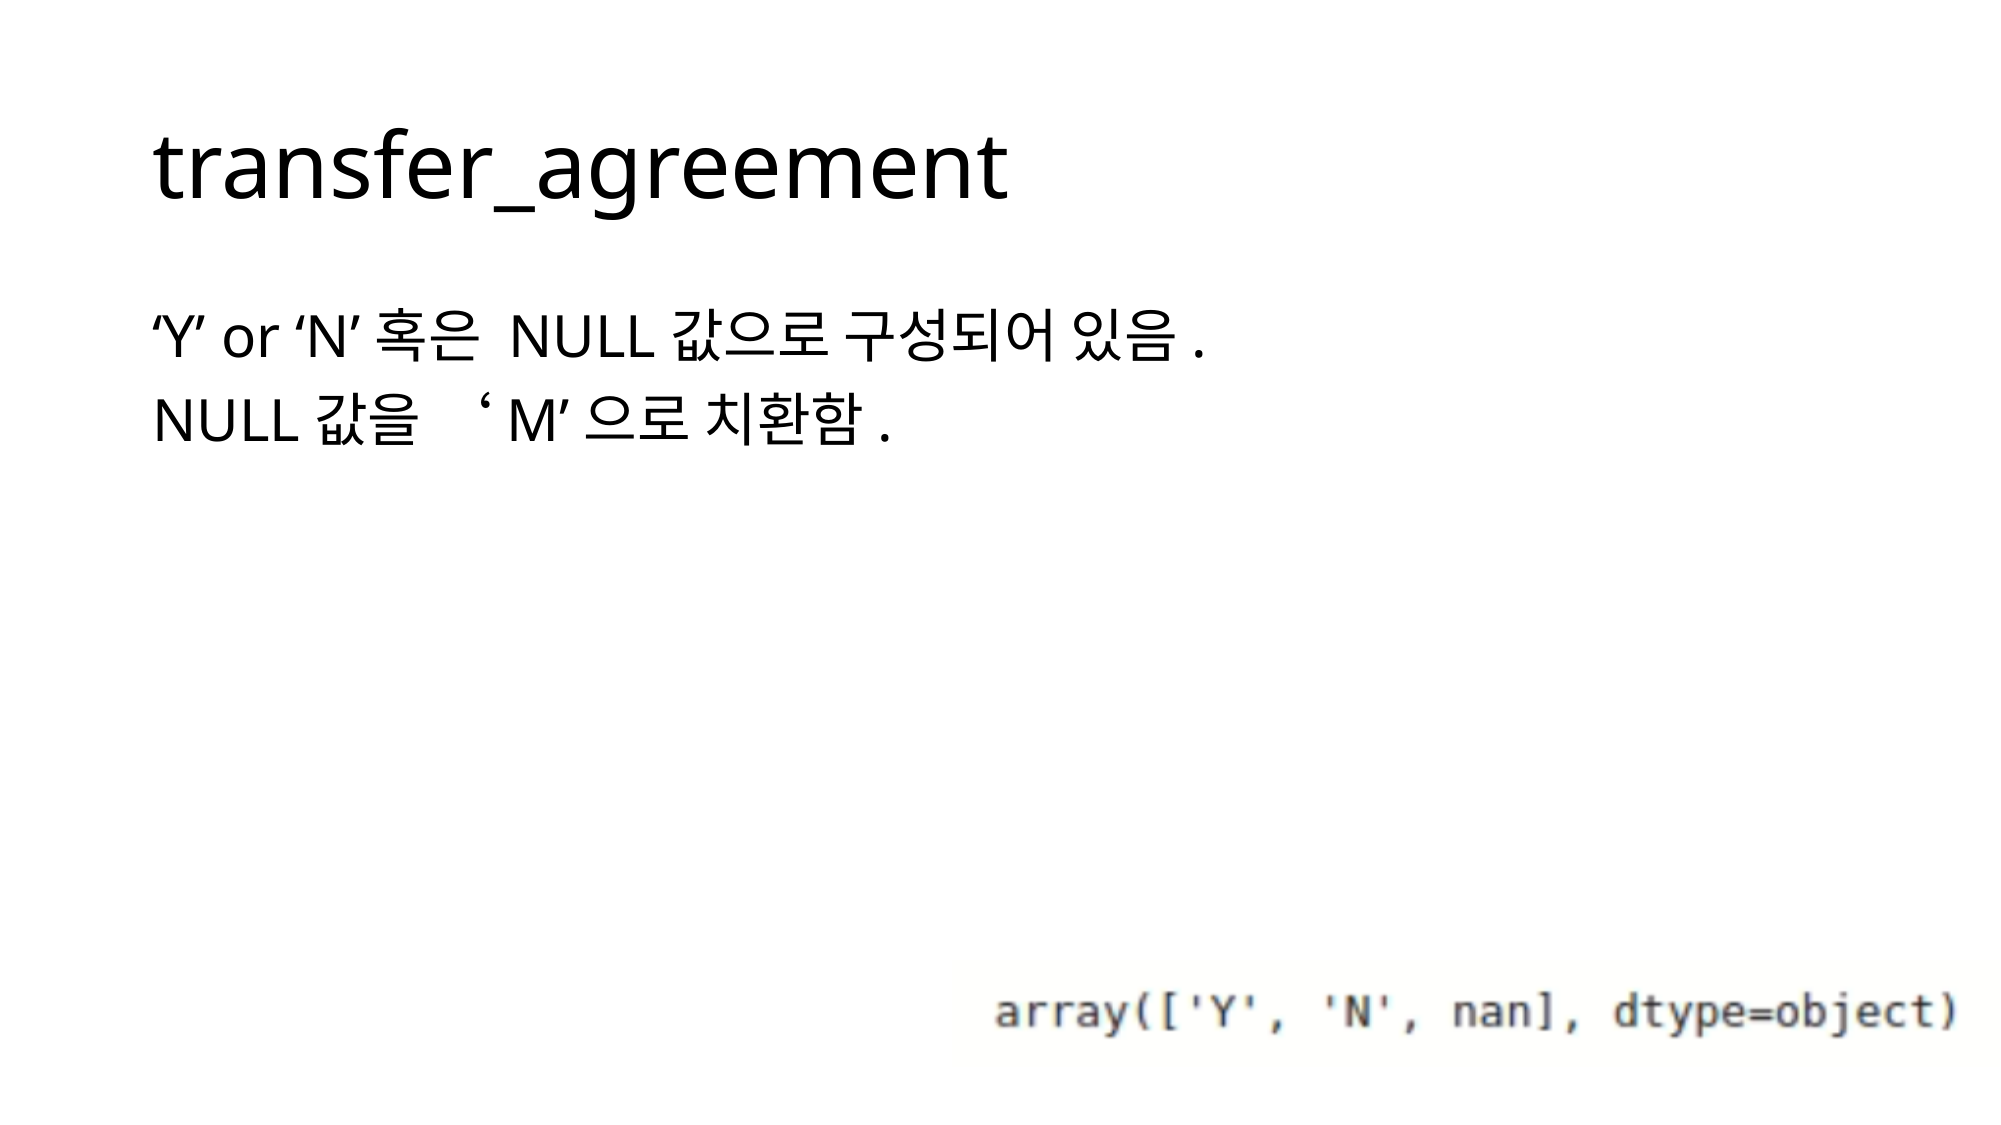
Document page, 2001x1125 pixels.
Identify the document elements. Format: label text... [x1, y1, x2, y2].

picture [952, 959, 2000, 1067]
title transfer_agreement [137, 59, 1863, 278]
list ‘Y’ or ‘N’혹은 NULL값으로 구성되어 있음. NULL값을 ‘M’으로 치환함. [137, 299, 1863, 1014]
